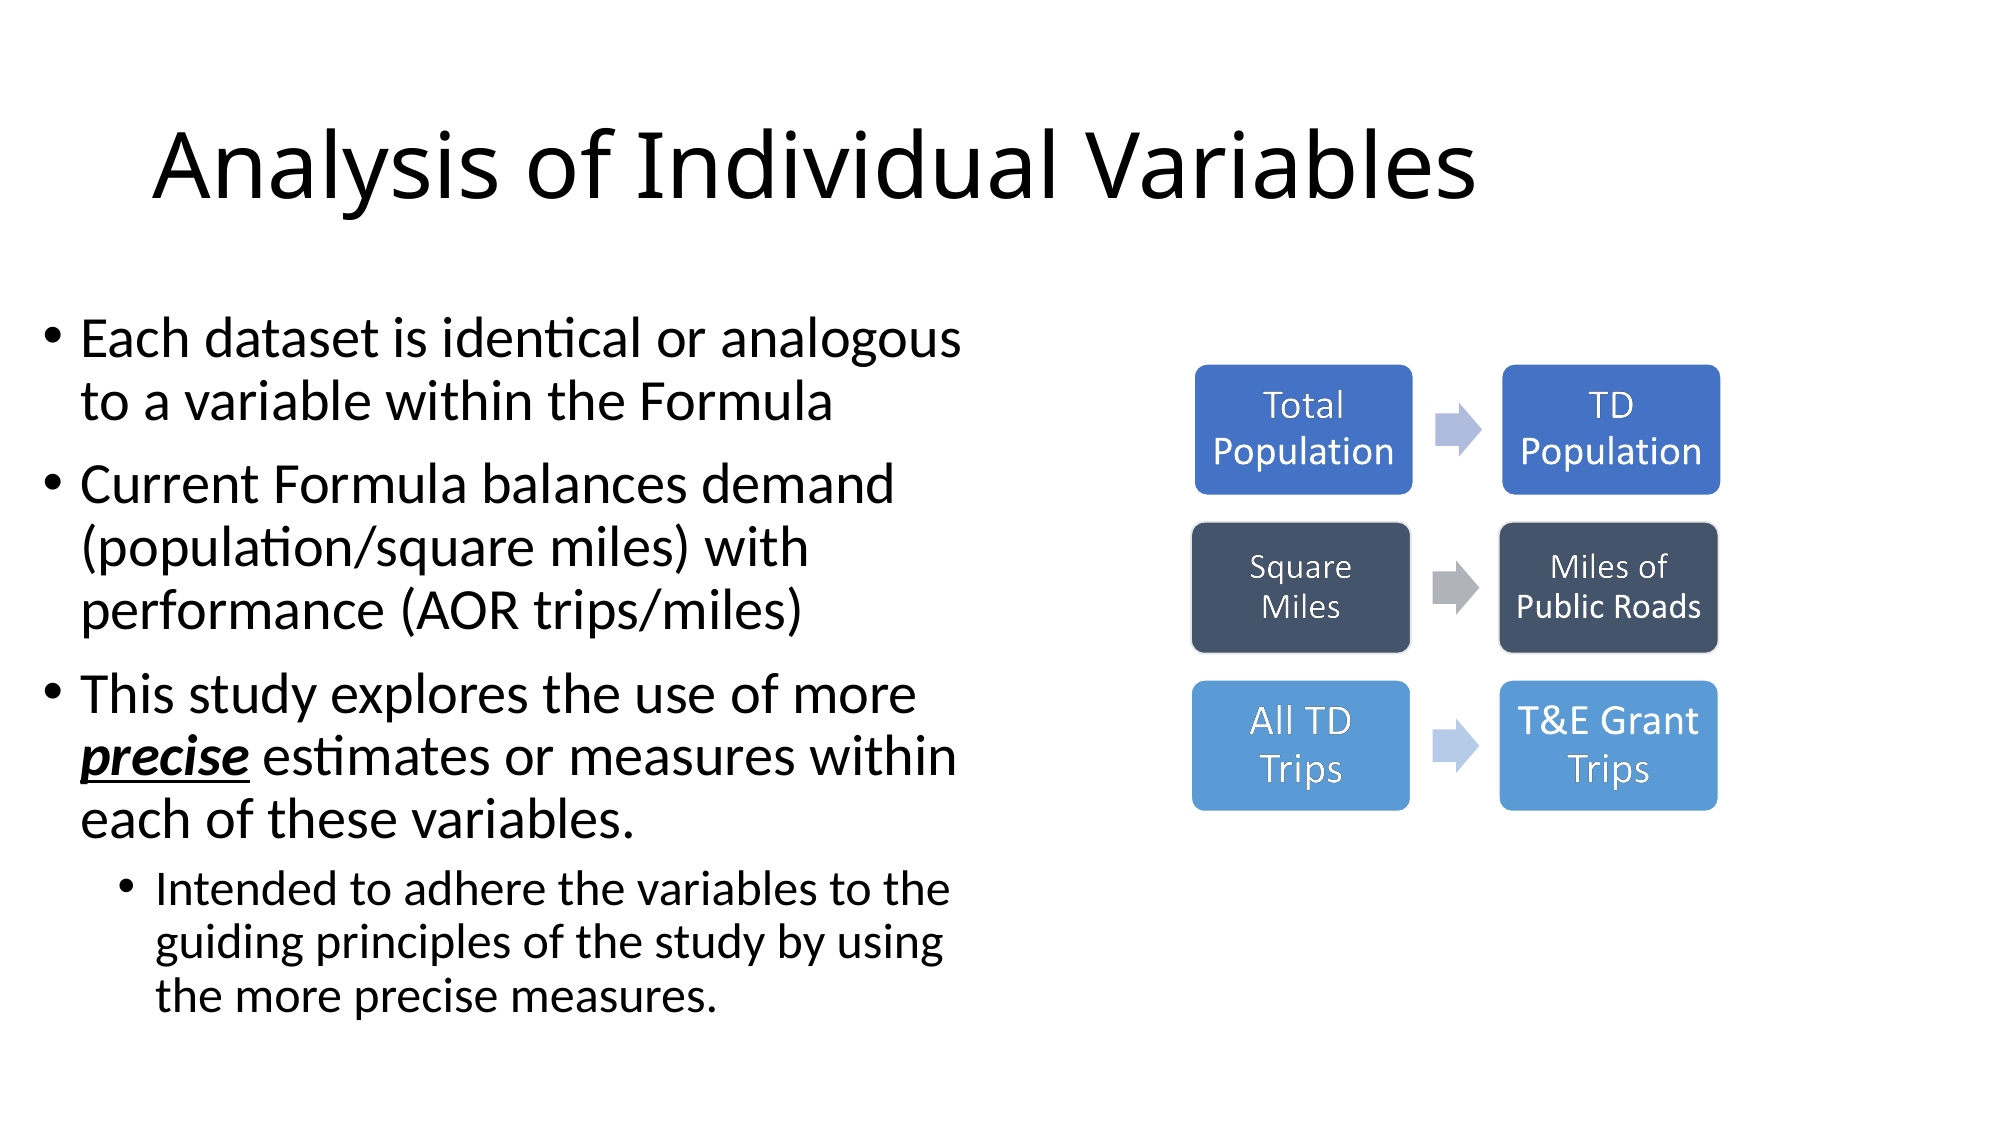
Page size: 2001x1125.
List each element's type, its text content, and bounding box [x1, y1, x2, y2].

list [1032, 312, 1883, 837]
title Analysis of Individual Variables [137, 59, 1863, 278]
list Each dataset is identical or analogous to a variable within the Formula Current Formula balances demand (population/square miles) with performance (AOR trips/miles) This study explores the use of more precise estimates or measures within each of these variables. Intended to adhere the variables to the guiding principles of the study by using the more precise measures. [27, 299, 988, 1087]
